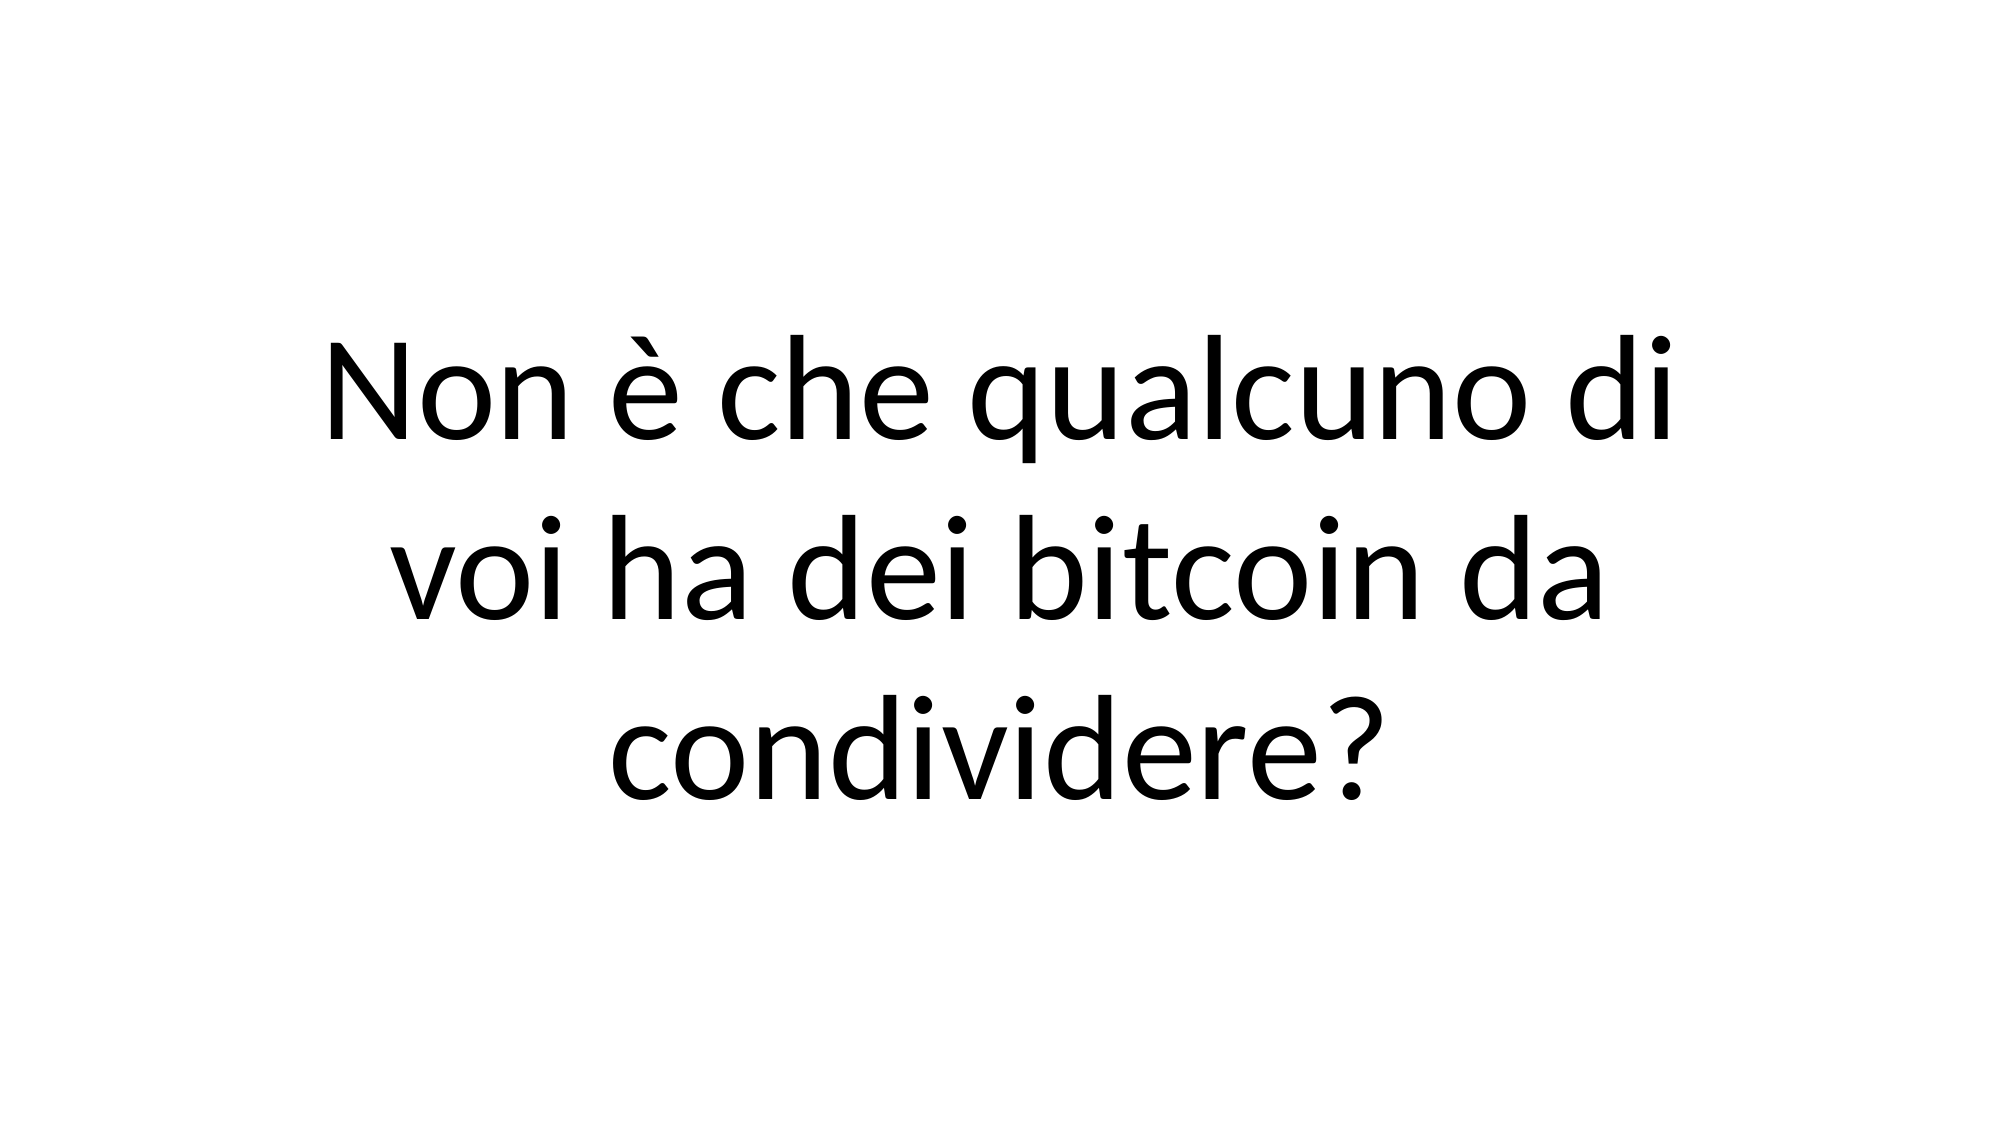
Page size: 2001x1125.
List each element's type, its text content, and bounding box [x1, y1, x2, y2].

text_box Non è che qualcuno di voi ha dei bitcoin da condividere? [243, 282, 1757, 838]
